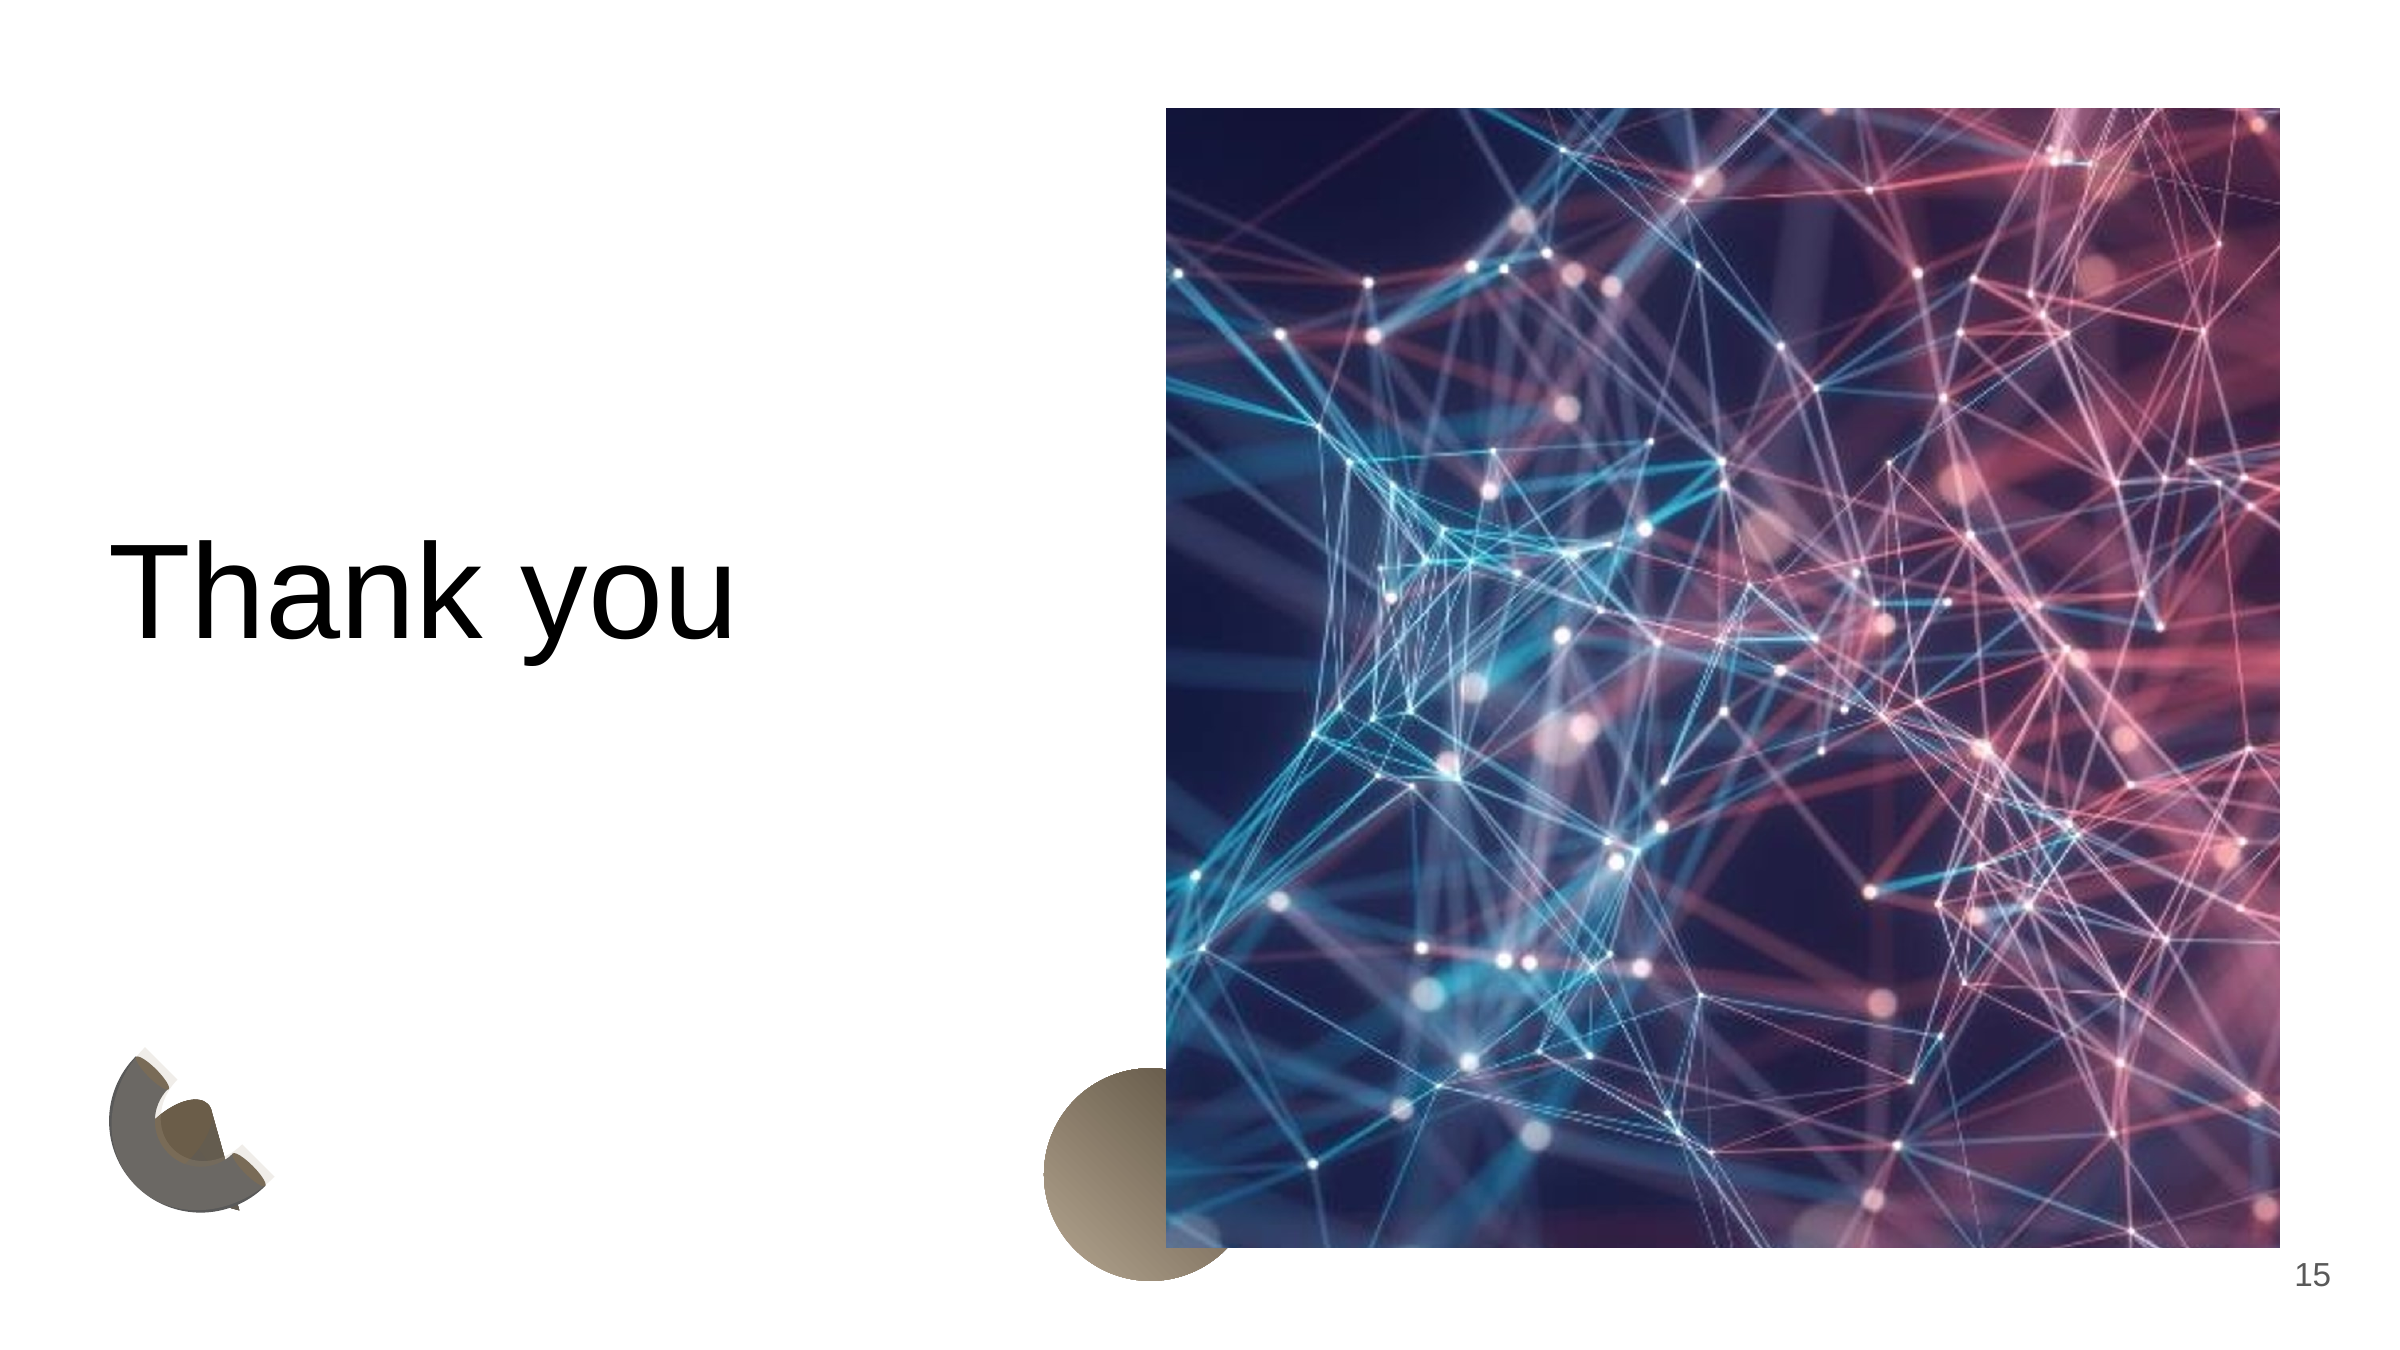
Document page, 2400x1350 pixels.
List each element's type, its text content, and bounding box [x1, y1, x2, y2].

slide_number ‹#› [2223, 1215, 2400, 1332]
title Thank you [108, 108, 1128, 668]
picture [1166, 107, 2280, 1248]
